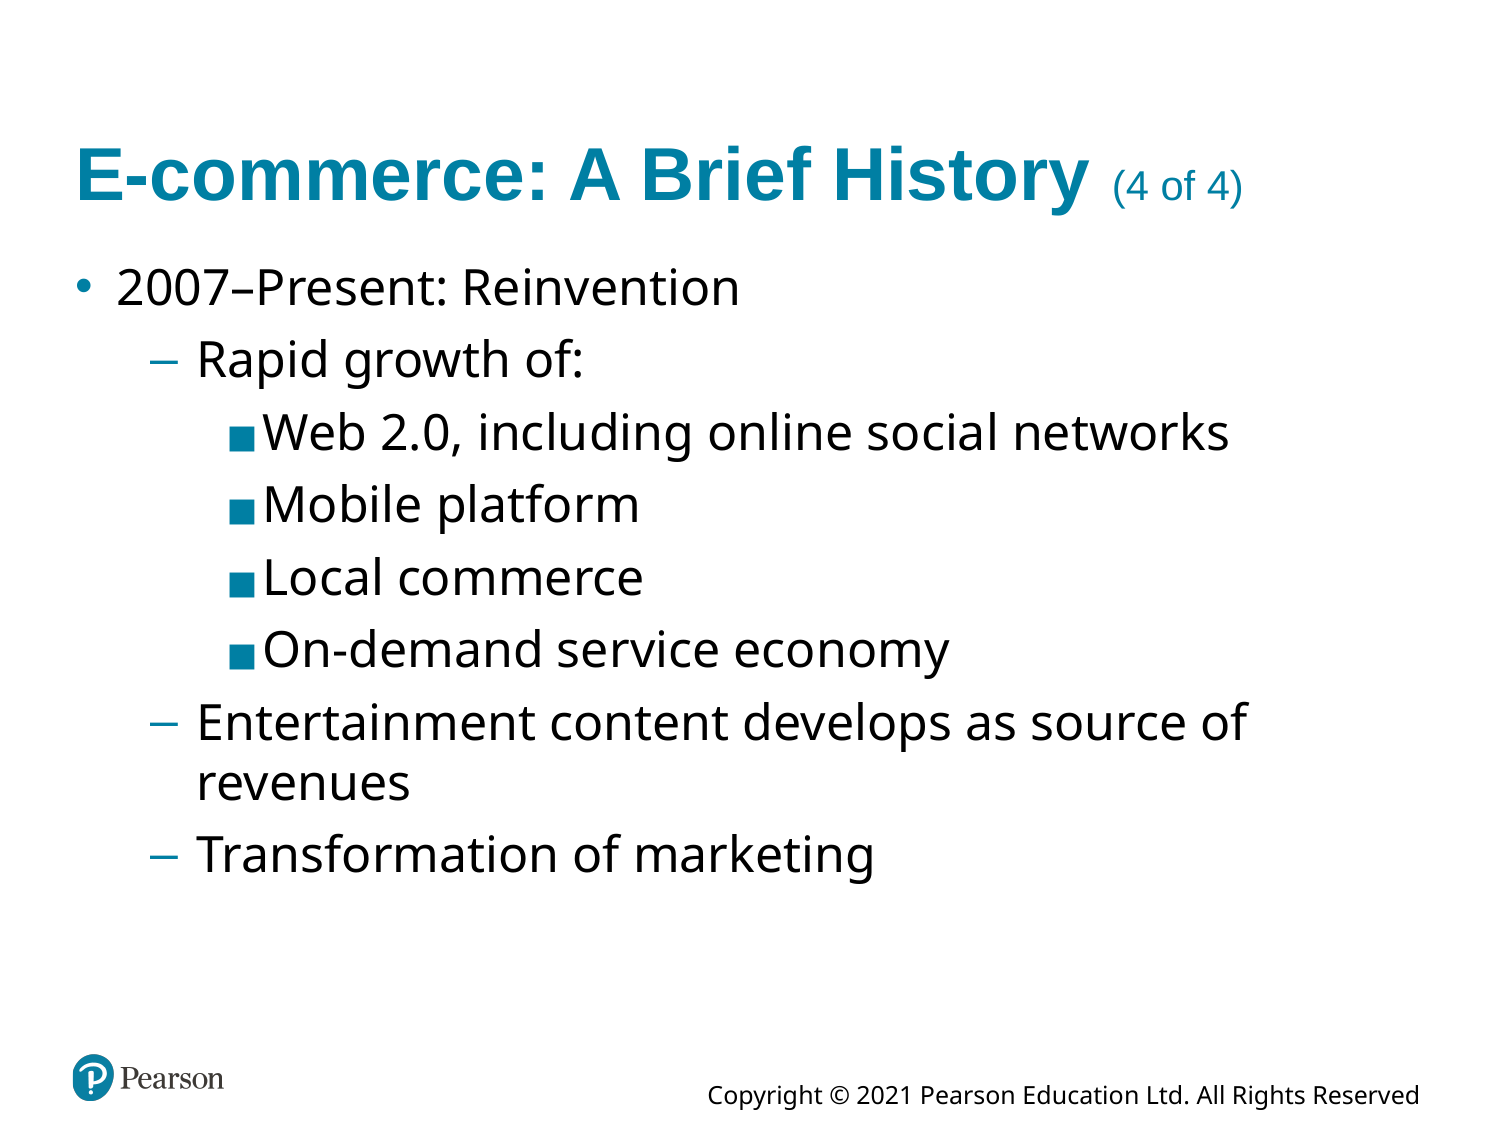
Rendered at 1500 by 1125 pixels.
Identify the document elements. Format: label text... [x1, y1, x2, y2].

picture [72, 1054, 88, 1070]
title E-commerce: A Brief History (4 of 4) [75, 35, 1425, 216]
picture [72, 1087, 83, 1101]
list 2007–Present: Reinvention Rapid growth of: Web 2.0, including online social networks Mobile platform Local commerce On-demand service economy Entertainment content develops as source of revenues Transformation of marketing [75, 255, 1425, 983]
picture [80, 1063, 106, 1088]
picture [98, 1054, 224, 1101]
